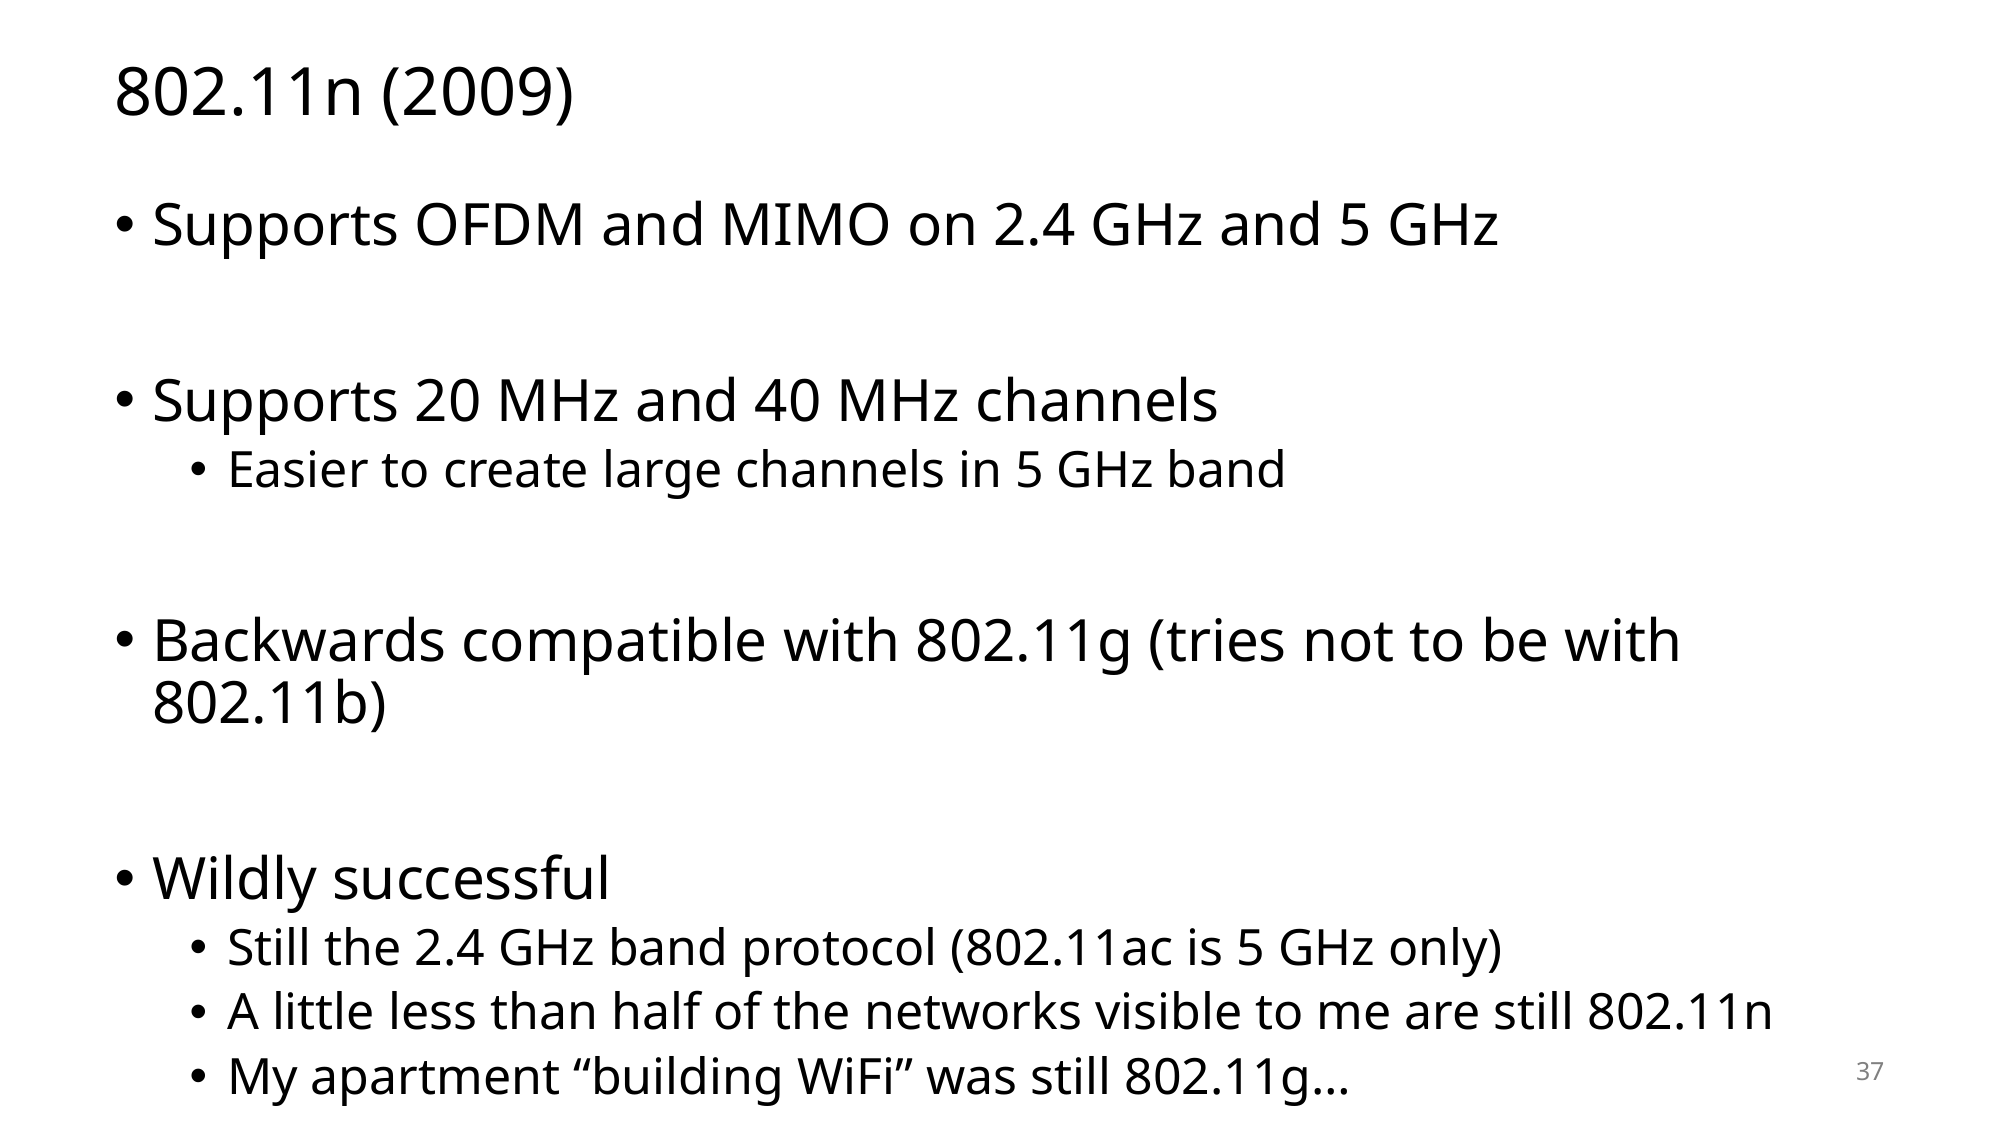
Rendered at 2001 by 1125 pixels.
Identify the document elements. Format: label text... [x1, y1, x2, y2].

title 802.11n (2009) [99, 37, 1900, 150]
slide_number 37 [1749, 1042, 1900, 1103]
list Supports OFDM and MIMO on 2.4 GHz and 5 GHz Supports 20 MHz and 40 MHz channels Easier to create large channels in 5 GHz band Backwards compatible with 802.11g (tries not to be with 802.11b) Wildly successful Still the 2.4 GHz band protocol (802.11ac is 5 GHz only) A little less than half of the networks visible to me are still 802.11n My apartment “building WiFi” was still 802.11g… [99, 187, 1900, 1013]
